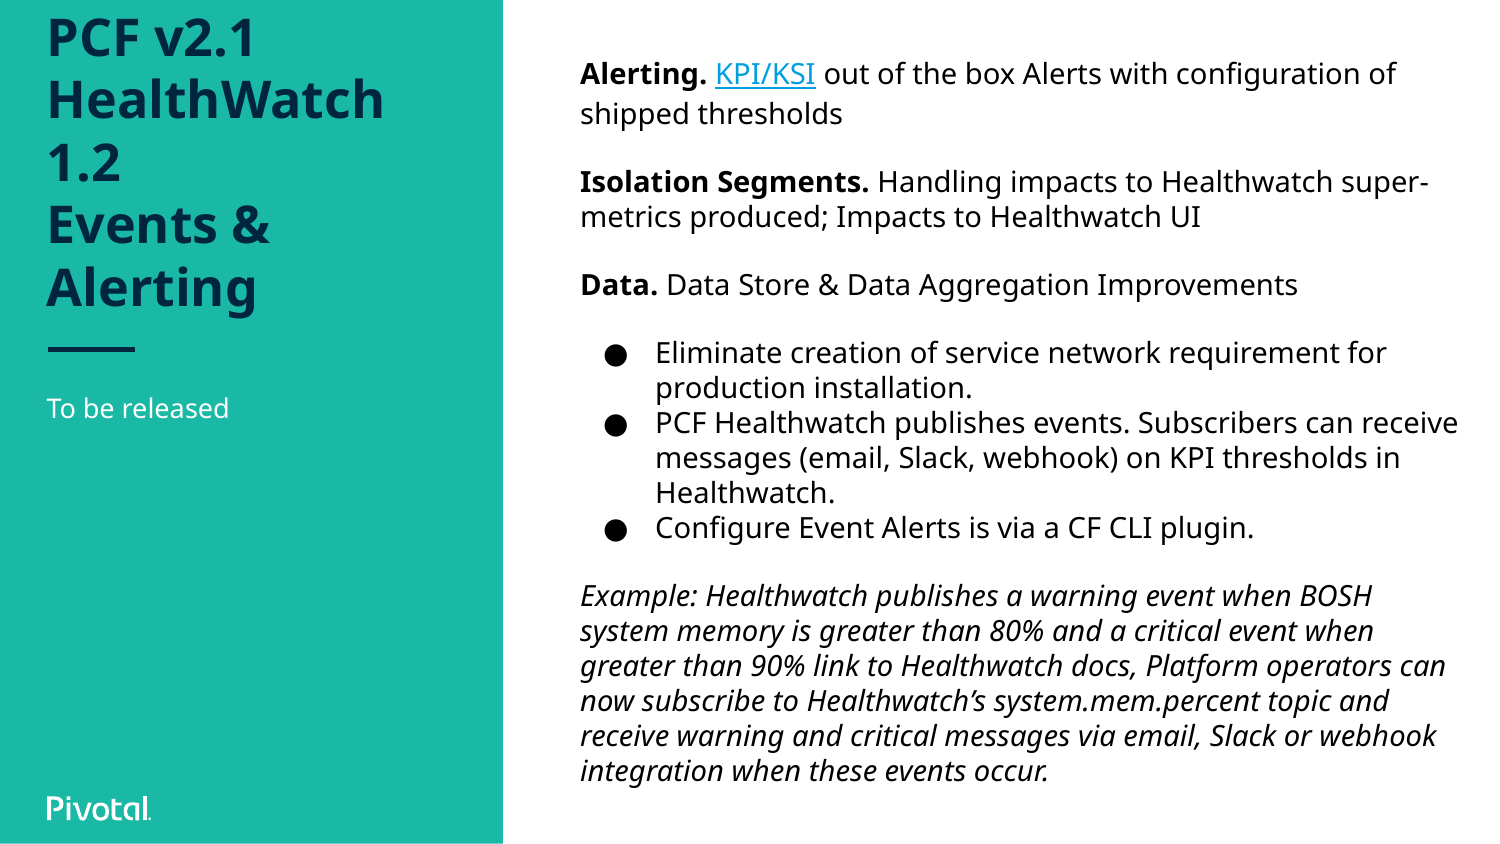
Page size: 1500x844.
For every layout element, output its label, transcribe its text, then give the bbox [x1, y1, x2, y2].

list Alerting. KPI/KSI out of the box Alerts with configuration of shipped thresholds Isolation Segments. Handling impacts to Healthwatch super-metrics produced; Impacts to Healthwatch UI Data. Data Store & Data Aggregation Improvements Eliminate creation of service network requirement for production installation. PCF Healthwatch publishes events. Subscribers can receive messages (email, Slack, webhook) on KPI thresholds in Healthwatch. Configure Event Alerts is via a CF CLI plugin. Example: Healthwatch publishes a warning event when BOSH system memory is greater than 80% and a critical event when greater than 90% link to Healthwatch docs, Platform operators can now subscribe to Healthwatch’s system.mem.percent topic and receive warning and critical messages via email, Slack or webhook integration when these events occur. [565, 40, 1482, 716]
title PCF v2.1 HealthWatch 1.2 Events & Alerting [31, 90, 484, 332]
subtitle To be released [31, 373, 484, 619]
